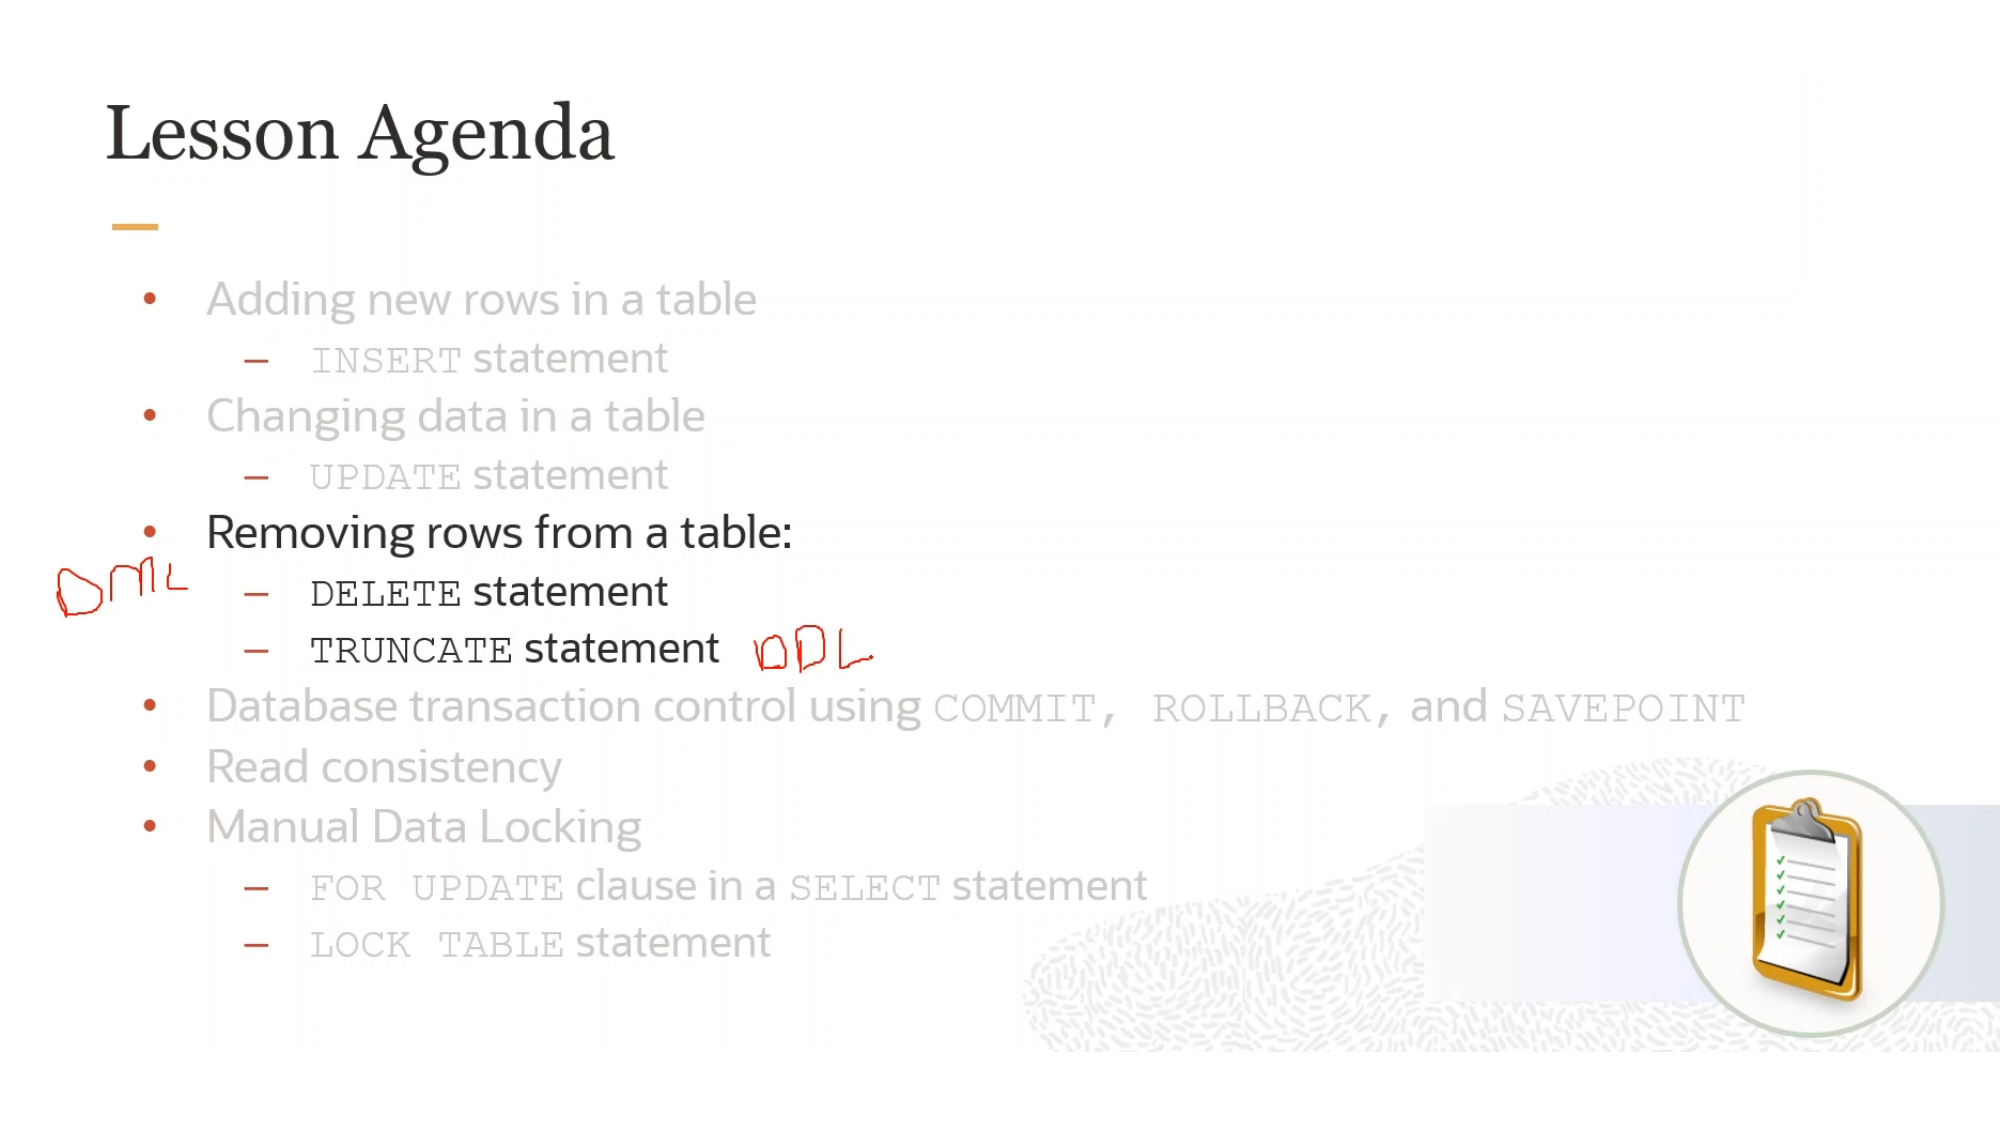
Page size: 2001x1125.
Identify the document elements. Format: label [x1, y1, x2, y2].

picture [0, 73, 2000, 1052]
